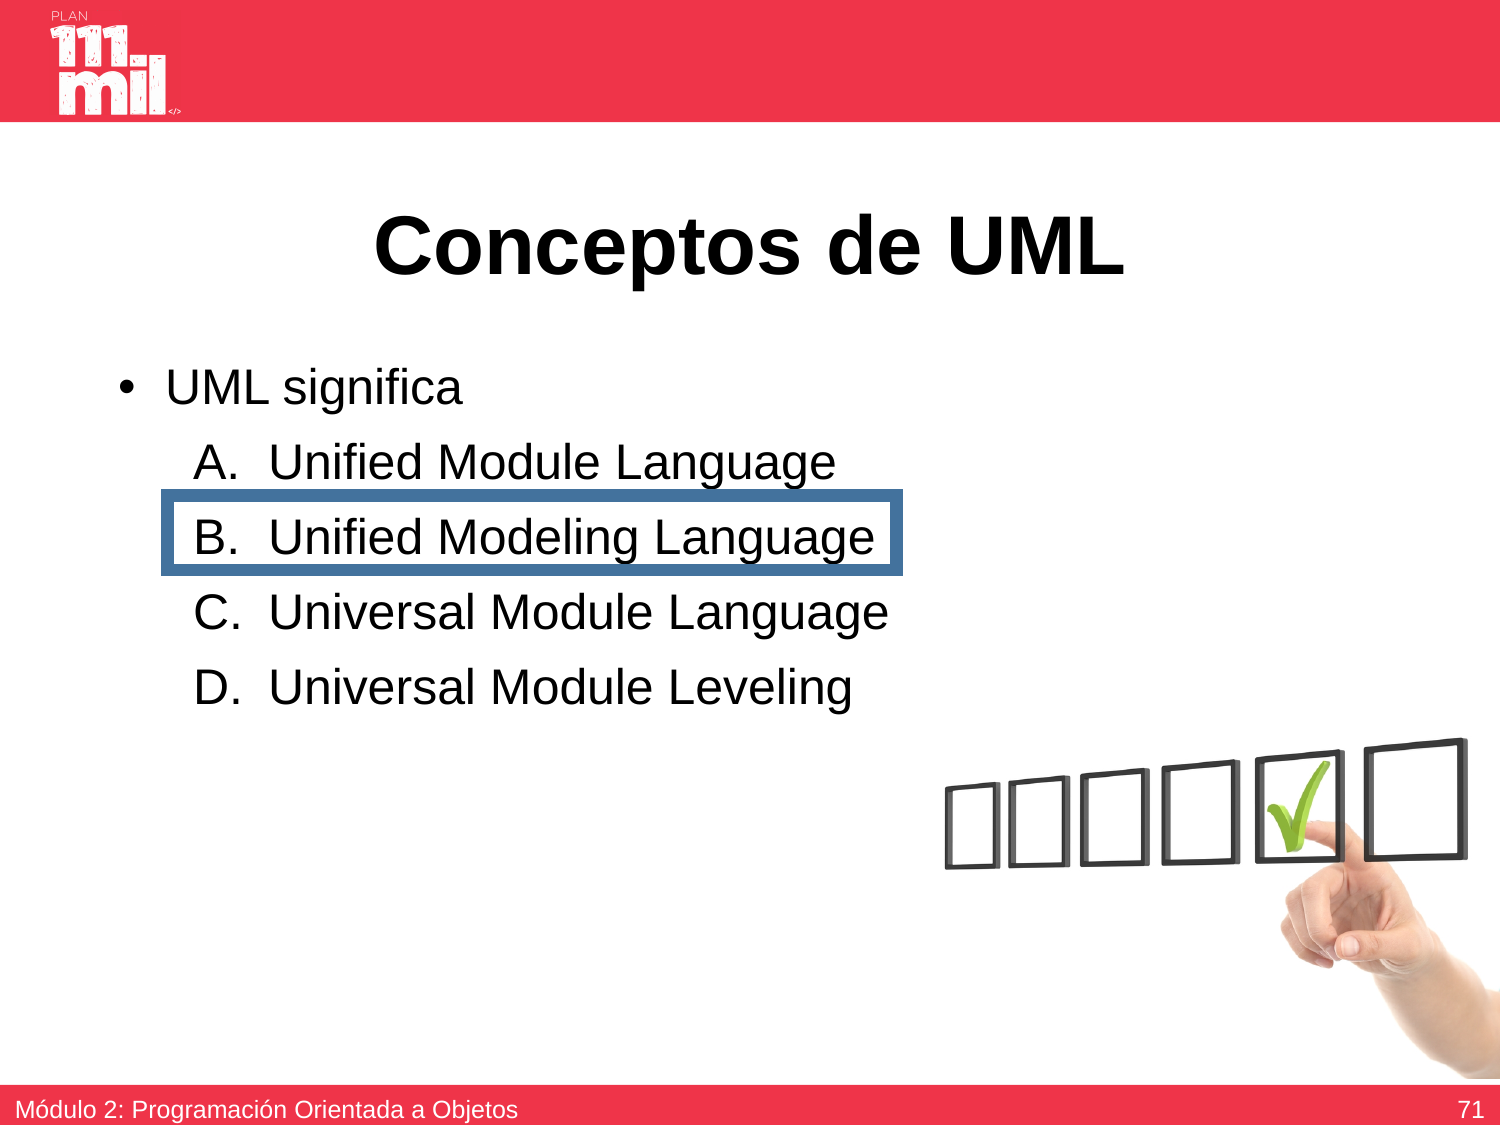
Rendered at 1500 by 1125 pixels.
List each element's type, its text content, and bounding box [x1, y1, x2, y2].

list UML significa Unified Module Language Unified Modeling Language Universal Module Language Universal Module Leveling [103, 354, 1397, 1069]
picture [915, 688, 1500, 1079]
title Conceptos de UML [103, 147, 1397, 348]
text_box [166, 494, 897, 571]
slide_number 70 [1162, 1079, 1500, 1125]
footer Módulo 2: Programación Orientada a Objetos [0, 1078, 606, 1125]
